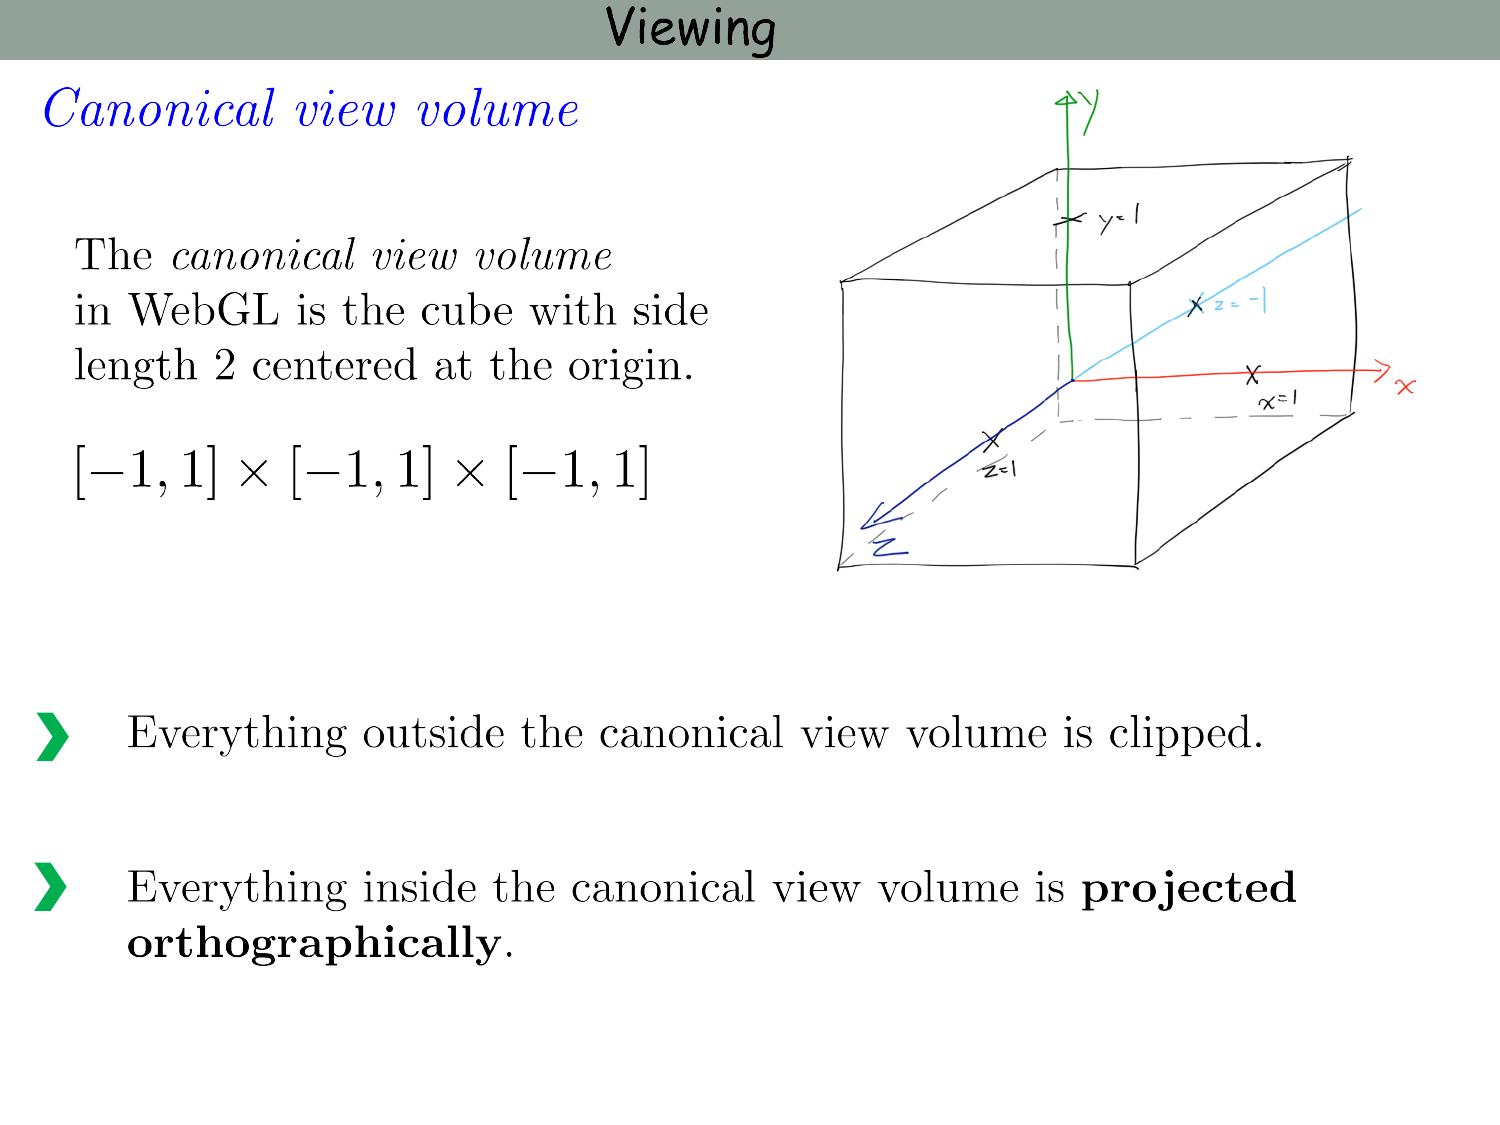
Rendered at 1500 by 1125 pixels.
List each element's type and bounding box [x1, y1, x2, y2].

text_box [35, 711, 70, 762]
picture [44, 87, 578, 128]
picture [74, 237, 708, 389]
picture [776, 74, 1427, 605]
text_box [33, 861, 68, 912]
picture [605, 6, 776, 58]
picture [76, 445, 647, 501]
picture [128, 868, 1297, 967]
picture [128, 714, 1261, 757]
